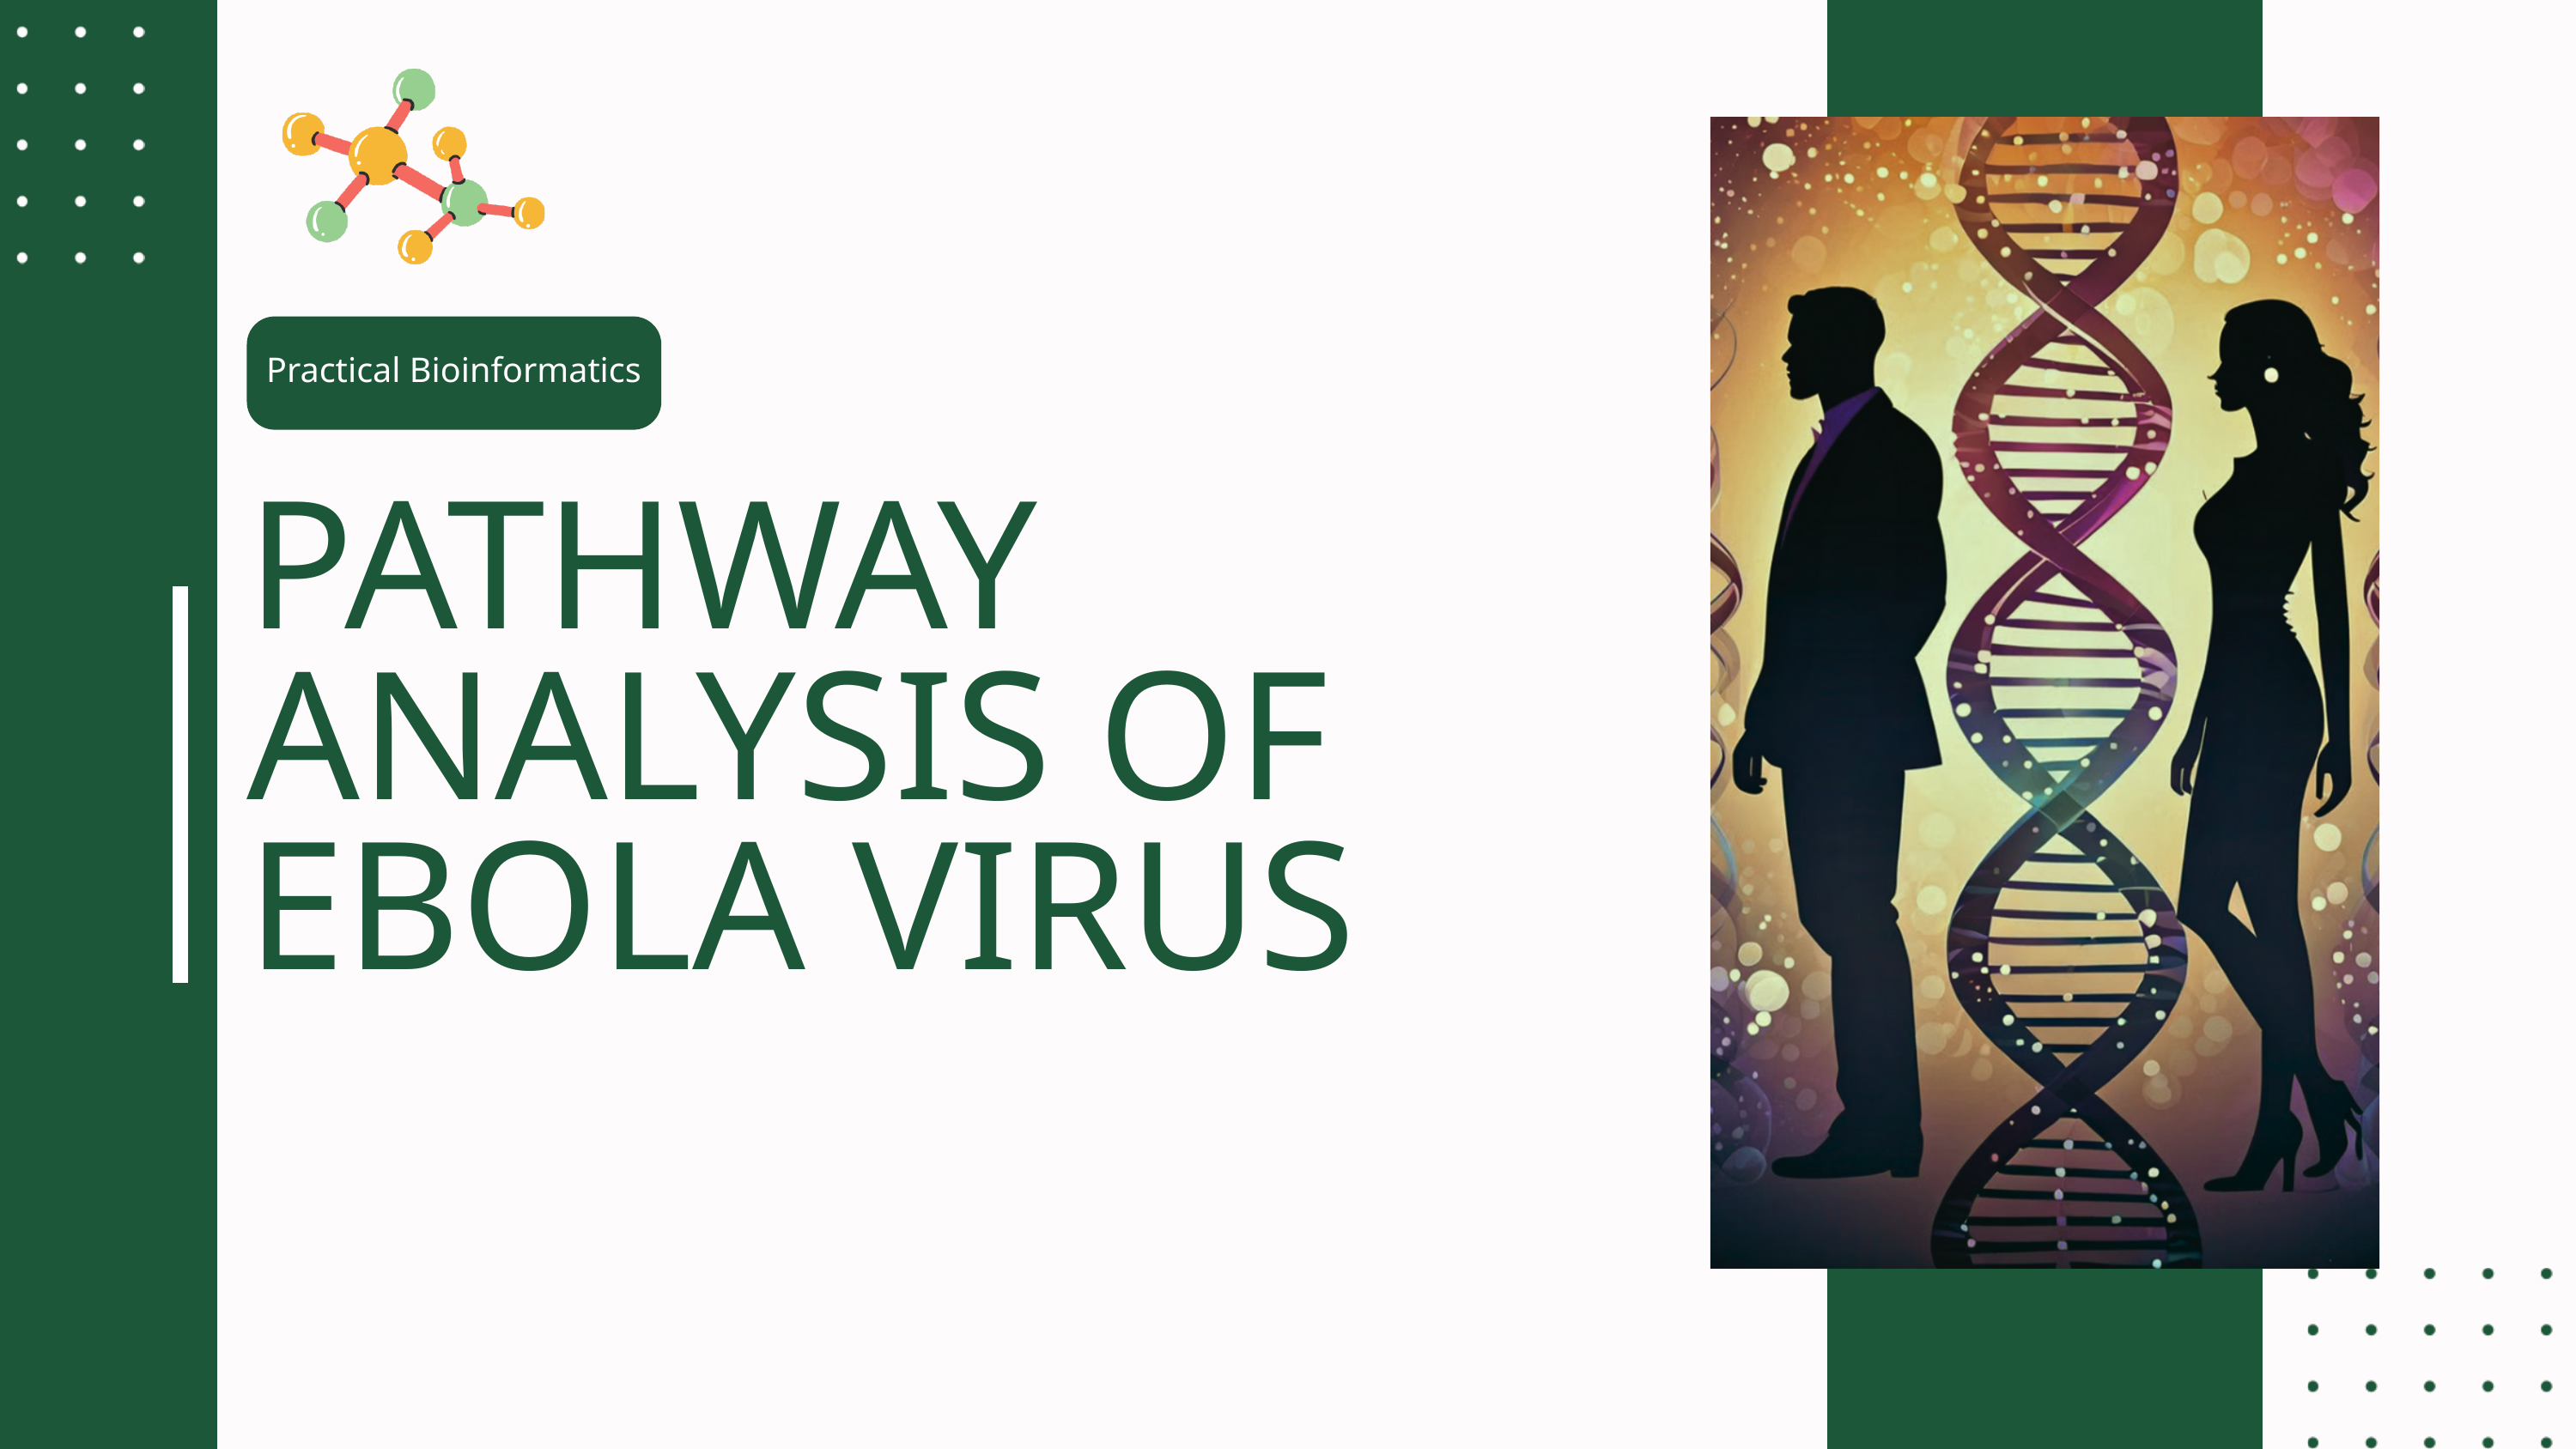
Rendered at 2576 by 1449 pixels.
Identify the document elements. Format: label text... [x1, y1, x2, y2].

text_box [173, 585, 189, 984]
text_box PATHWAY ANALYSIS OF EBOLA VIRUS [246, 494, 1710, 1006]
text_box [1827, 0, 2263, 1449]
text_box [2269, 117, 2380, 1269]
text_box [246, 316, 662, 430]
text_box [1710, 117, 1824, 1269]
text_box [0, 0, 218, 1449]
text_box [2307, 1268, 2576, 1449]
text_box [282, 68, 545, 264]
